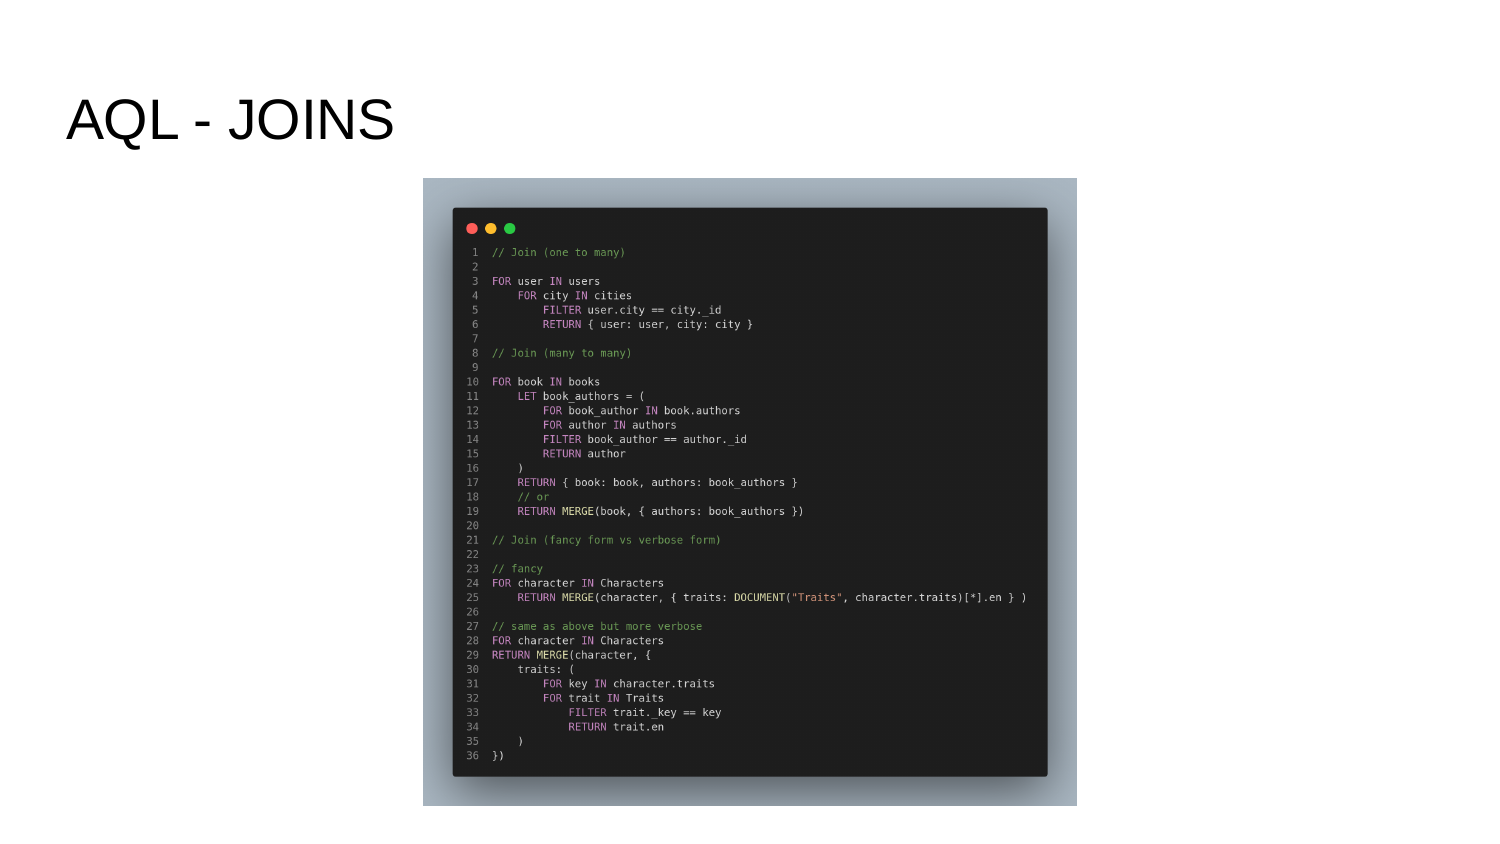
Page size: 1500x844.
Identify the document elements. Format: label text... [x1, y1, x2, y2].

title AQL - JOINS [51, 72, 1449, 167]
picture [423, 178, 1077, 806]
